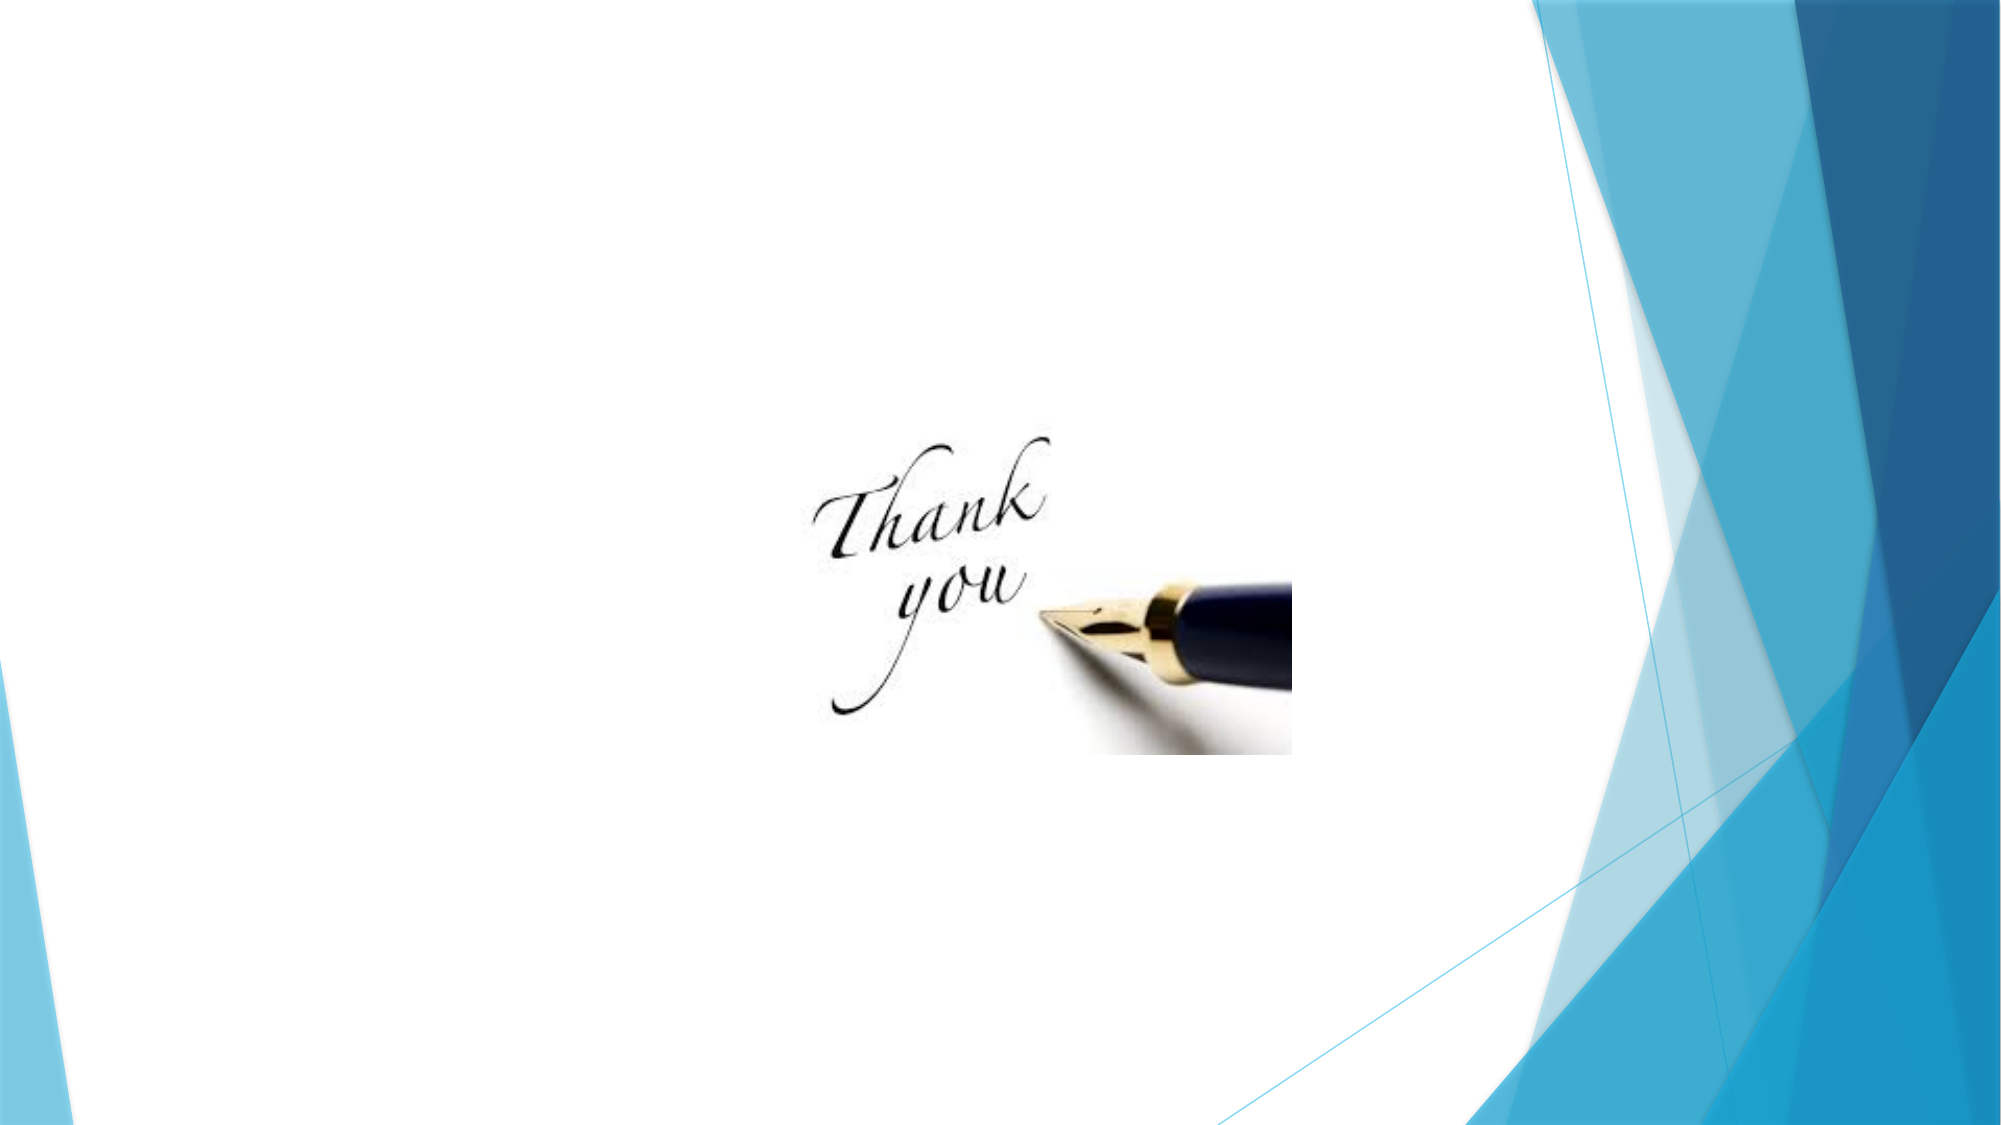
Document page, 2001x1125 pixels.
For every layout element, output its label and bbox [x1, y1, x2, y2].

list [717, 372, 1292, 755]
